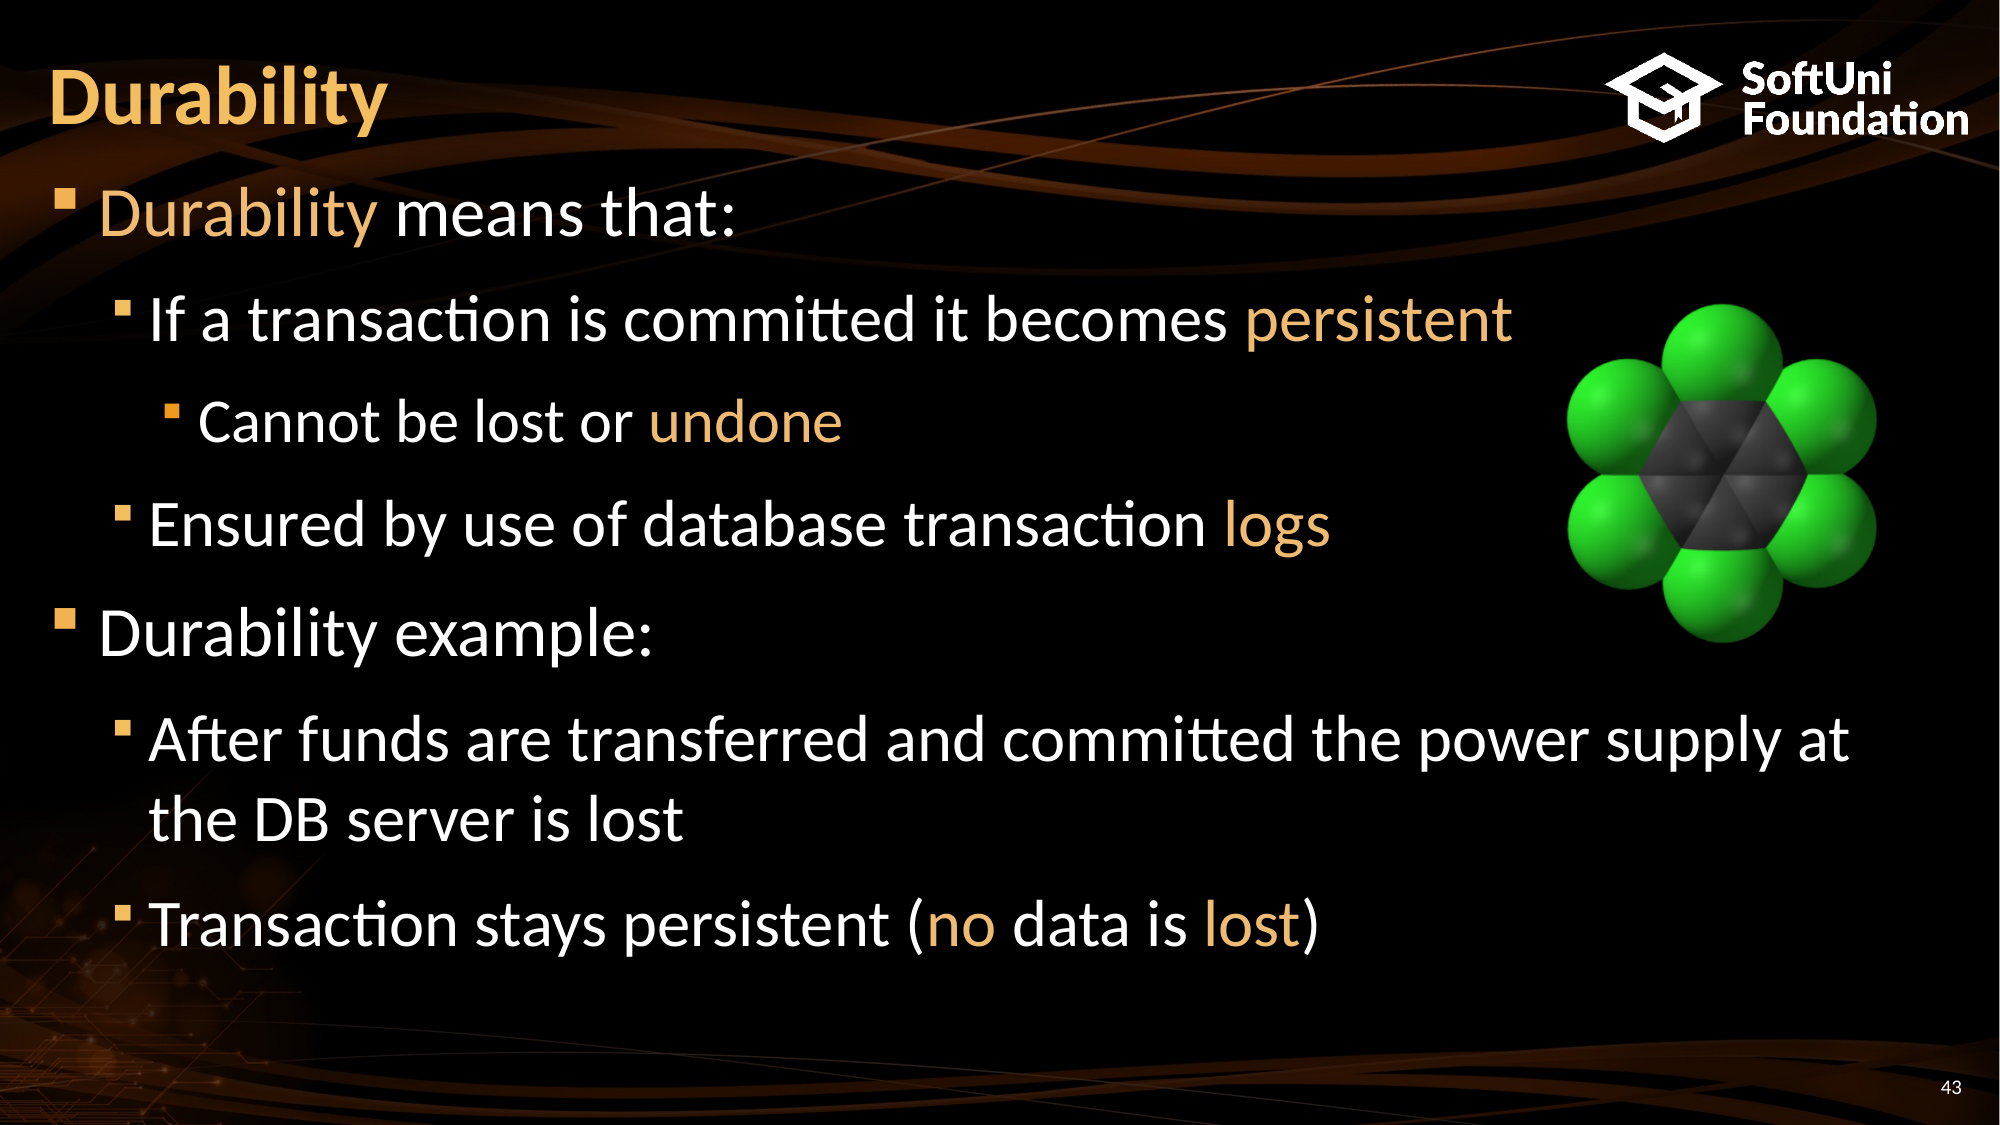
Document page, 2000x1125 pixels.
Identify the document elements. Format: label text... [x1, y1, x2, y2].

list Durability means that: If a transaction is committed it becomes persistent Cannot be lost or undone Ensured by use of database transaction logs Durability example: After funds are transferred and committed the power supply at the DB server is lost Transaction stays persistent (no data is lost) [30, 159, 1968, 1074]
picture [0, 0, 2000, 1125]
slide_number 43 [1897, 1070, 1968, 1103]
title Durability [30, 6, 1602, 159]
